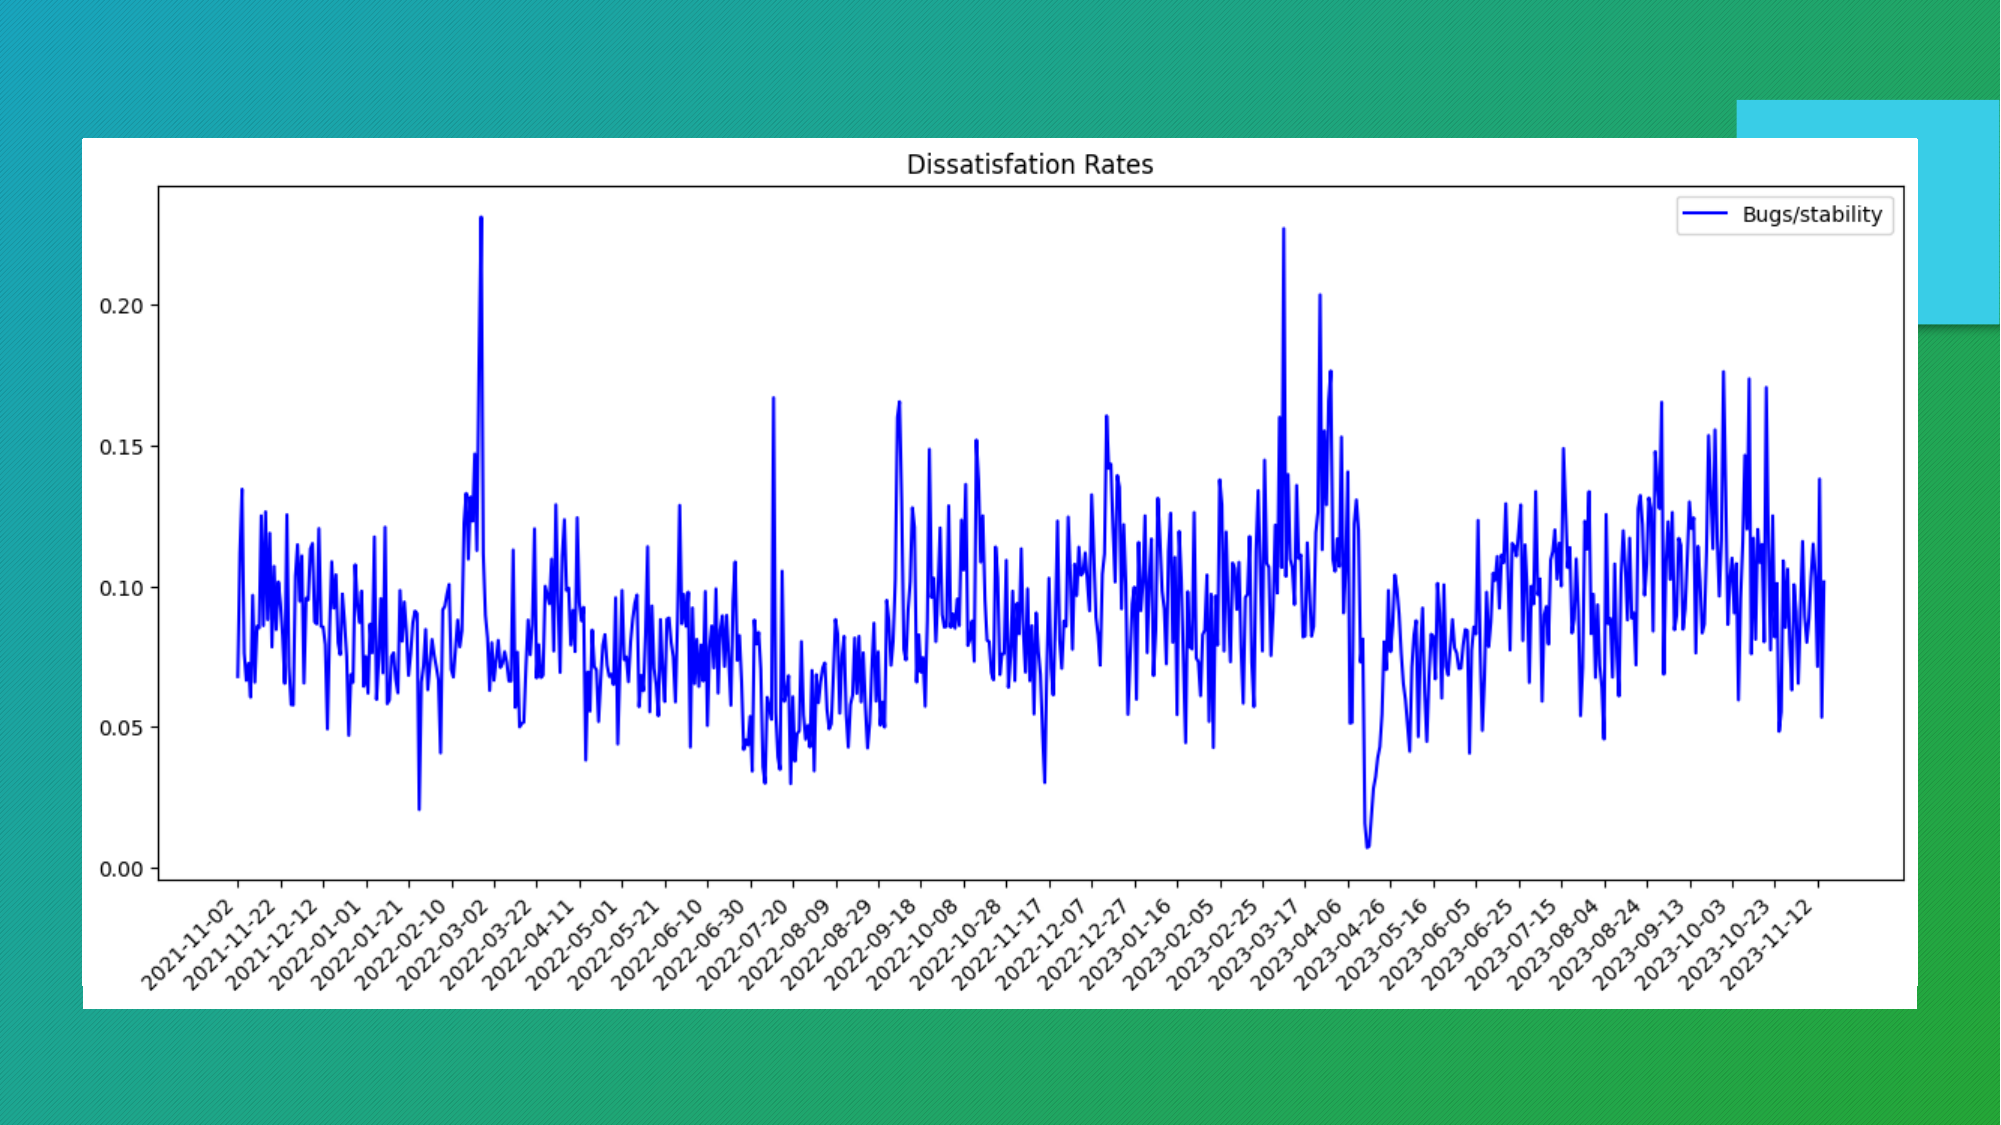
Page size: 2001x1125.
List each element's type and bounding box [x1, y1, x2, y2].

picture [82, 138, 2000, 1009]
